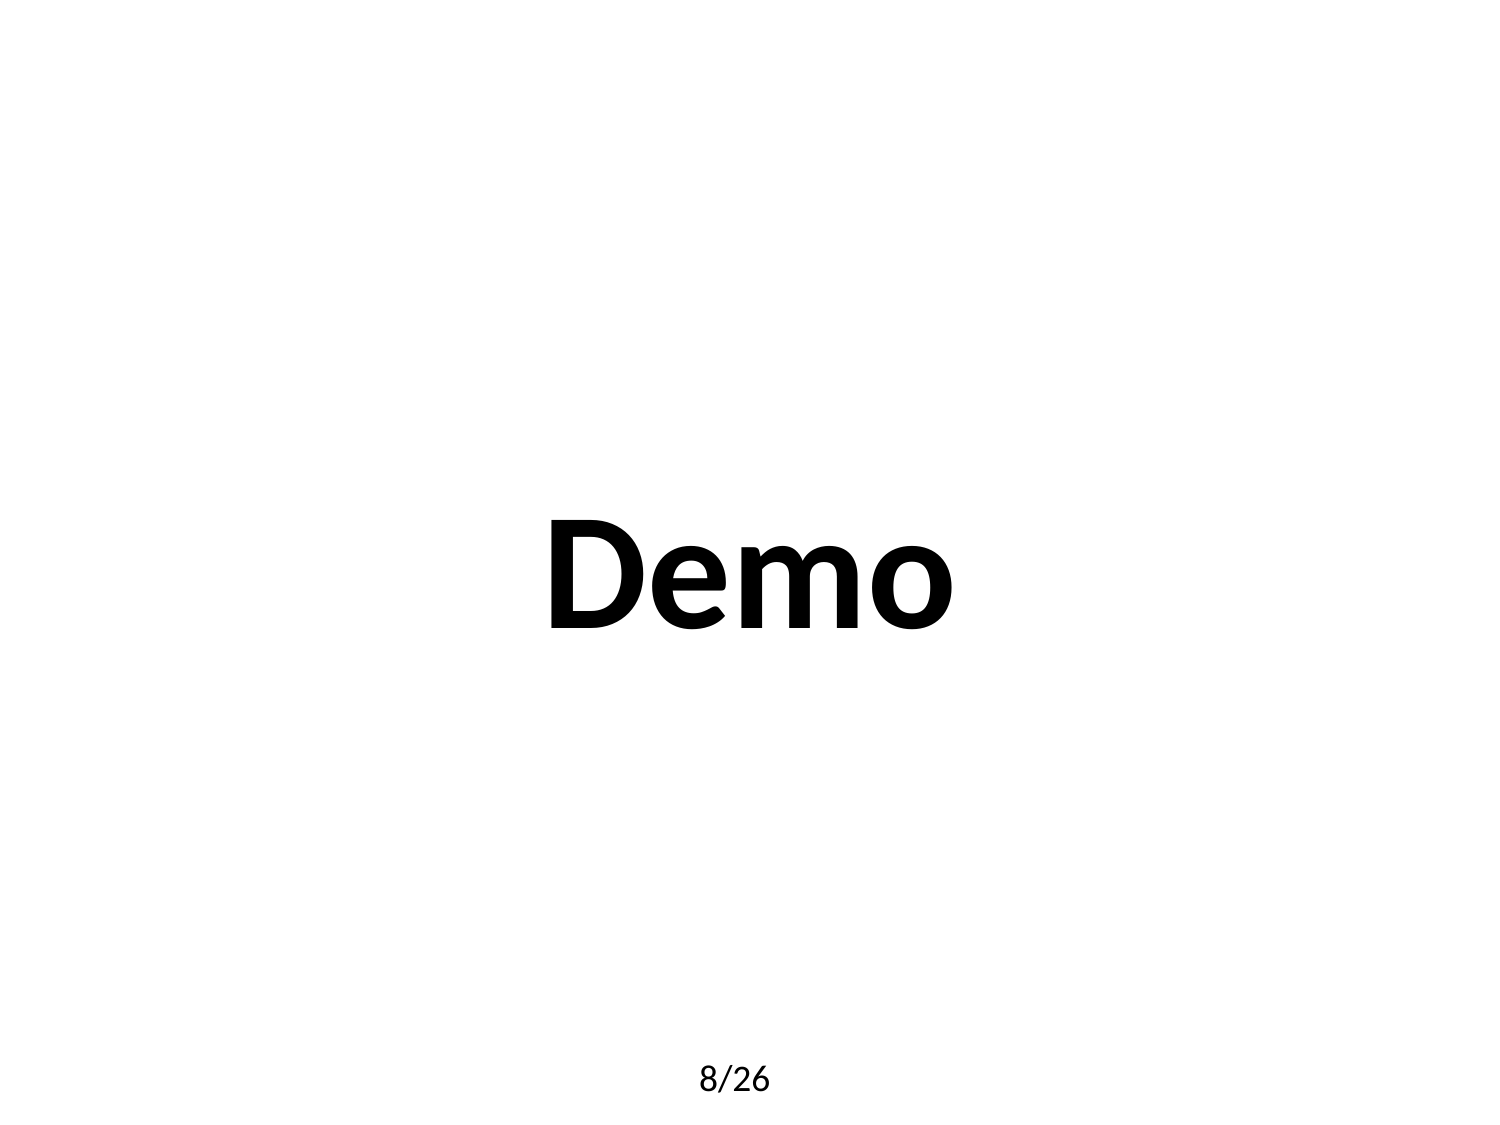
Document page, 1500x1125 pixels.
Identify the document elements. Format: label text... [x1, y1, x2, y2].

title Demo [75, 468, 1425, 657]
